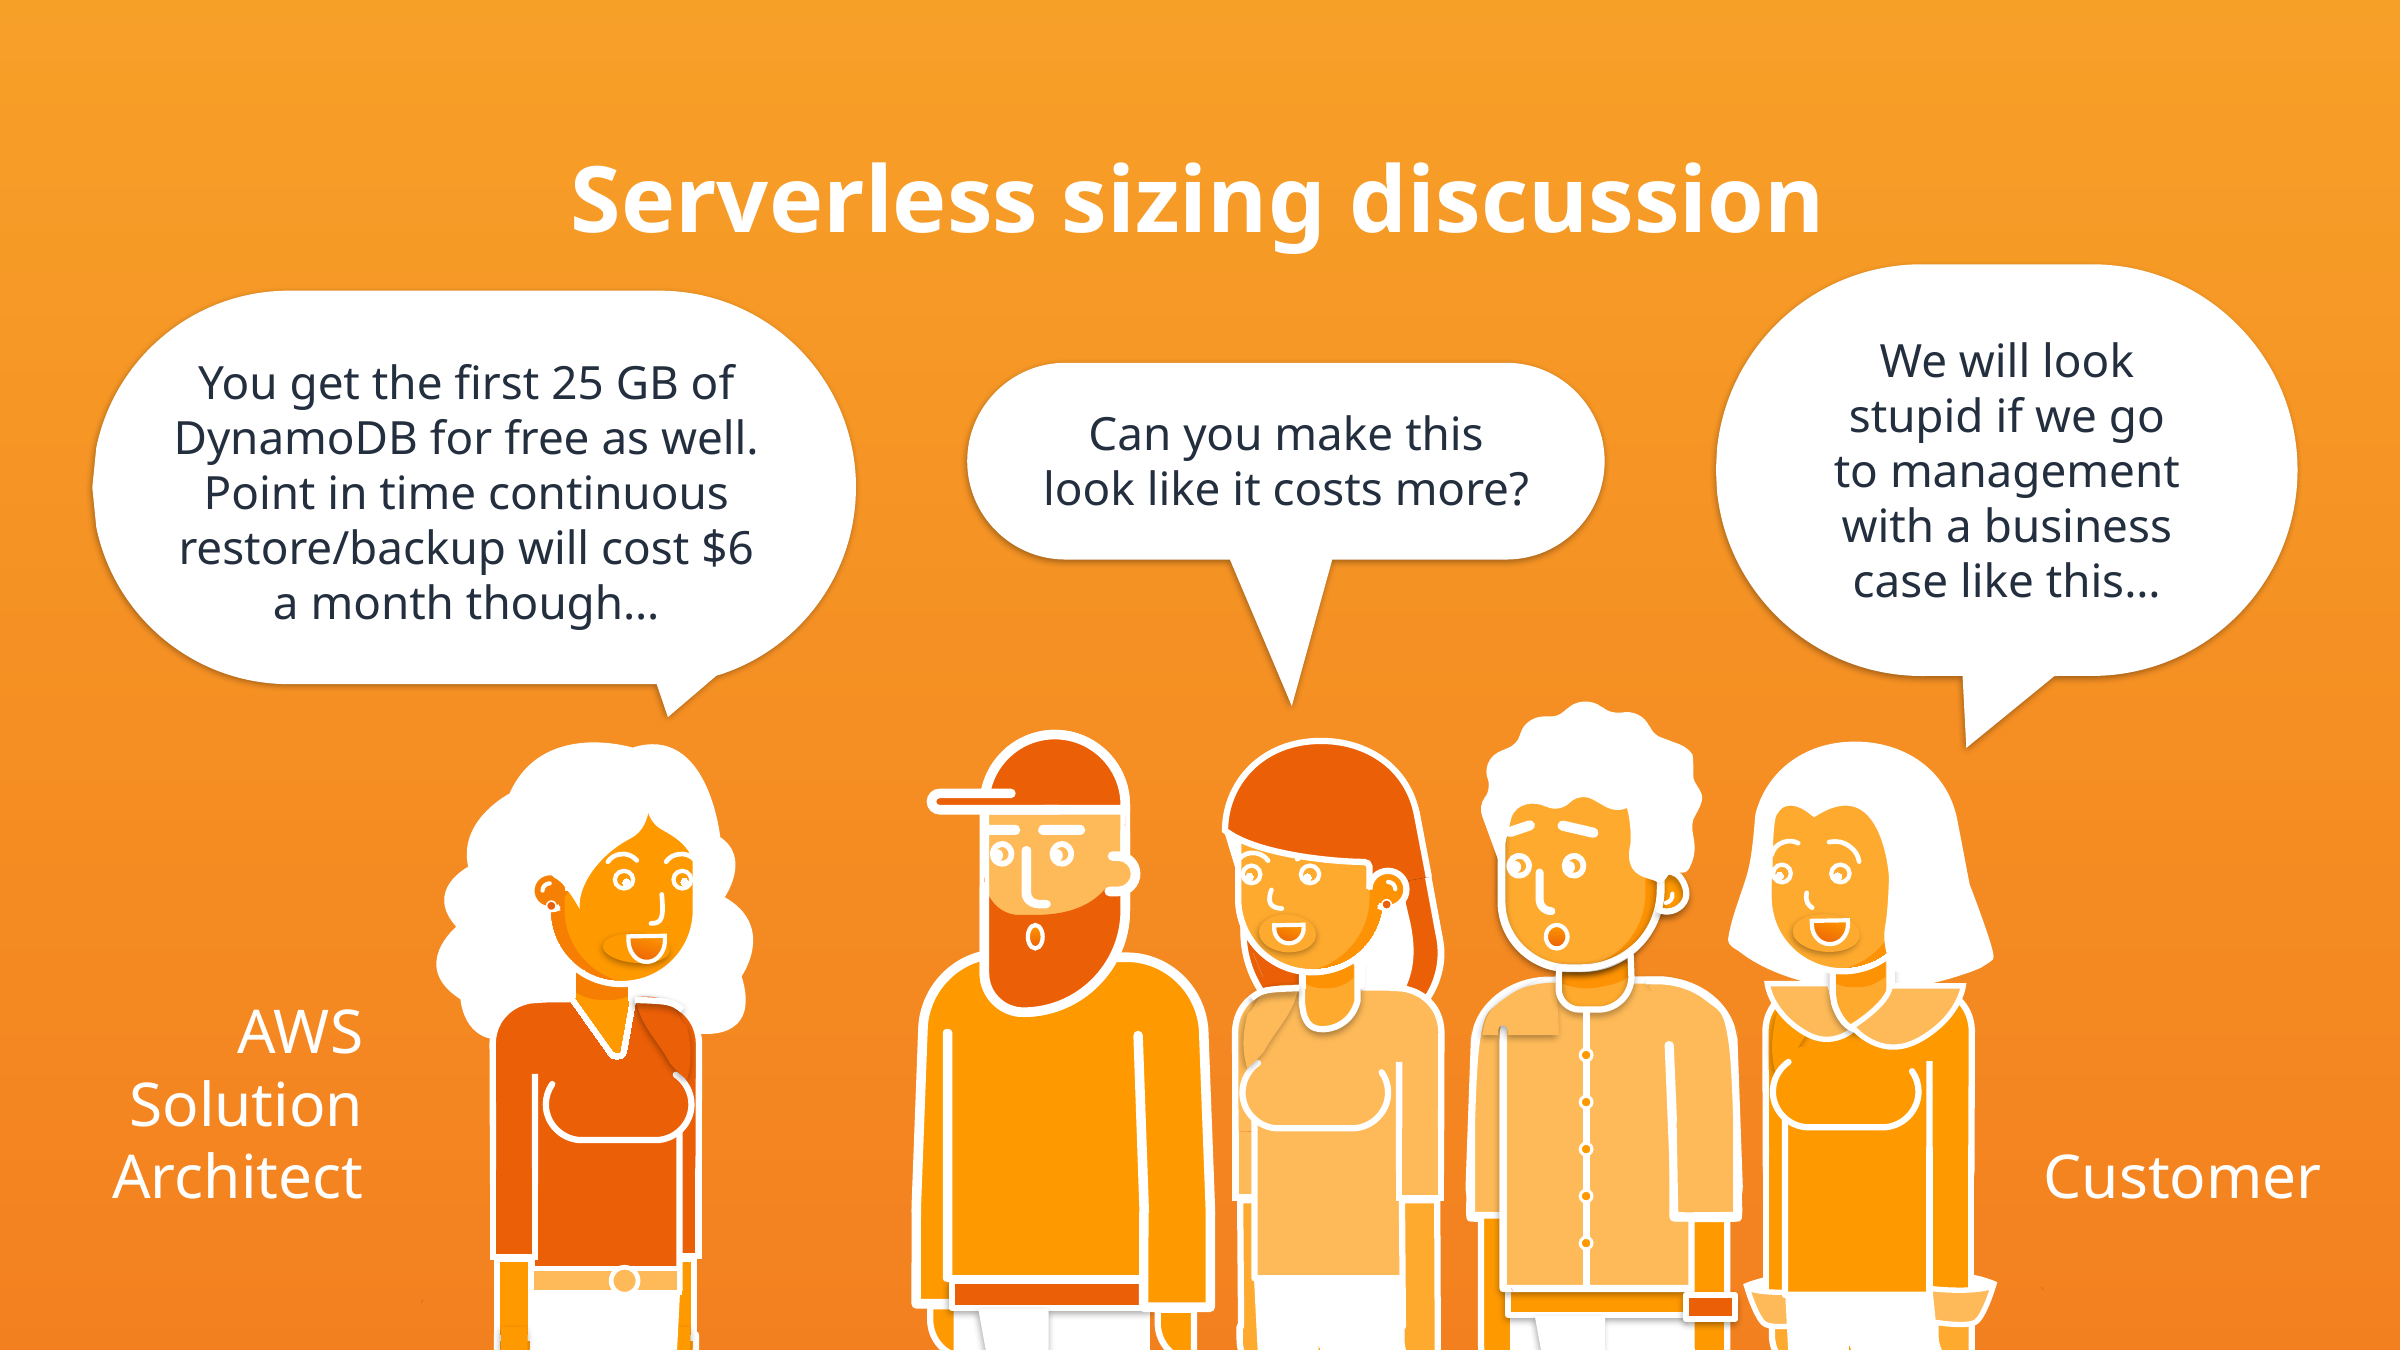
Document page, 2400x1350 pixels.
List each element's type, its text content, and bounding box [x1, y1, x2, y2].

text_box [1219, 740, 1514, 1350]
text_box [420, 743, 753, 1350]
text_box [1748, 744, 2044, 1350]
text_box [1792, 914, 1861, 953]
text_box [1258, 914, 1317, 953]
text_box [602, 933, 671, 966]
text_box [1719, 224, 2284, 736]
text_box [910, 729, 1216, 1350]
text_box Serverless sizing discussion [90, 133, 2307, 297]
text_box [966, 362, 1605, 707]
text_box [1465, 702, 1744, 1350]
text_box AWS Solution Architect [0, 974, 379, 1219]
text_box Customer [2047, 974, 2339, 1219]
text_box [92, 290, 857, 718]
